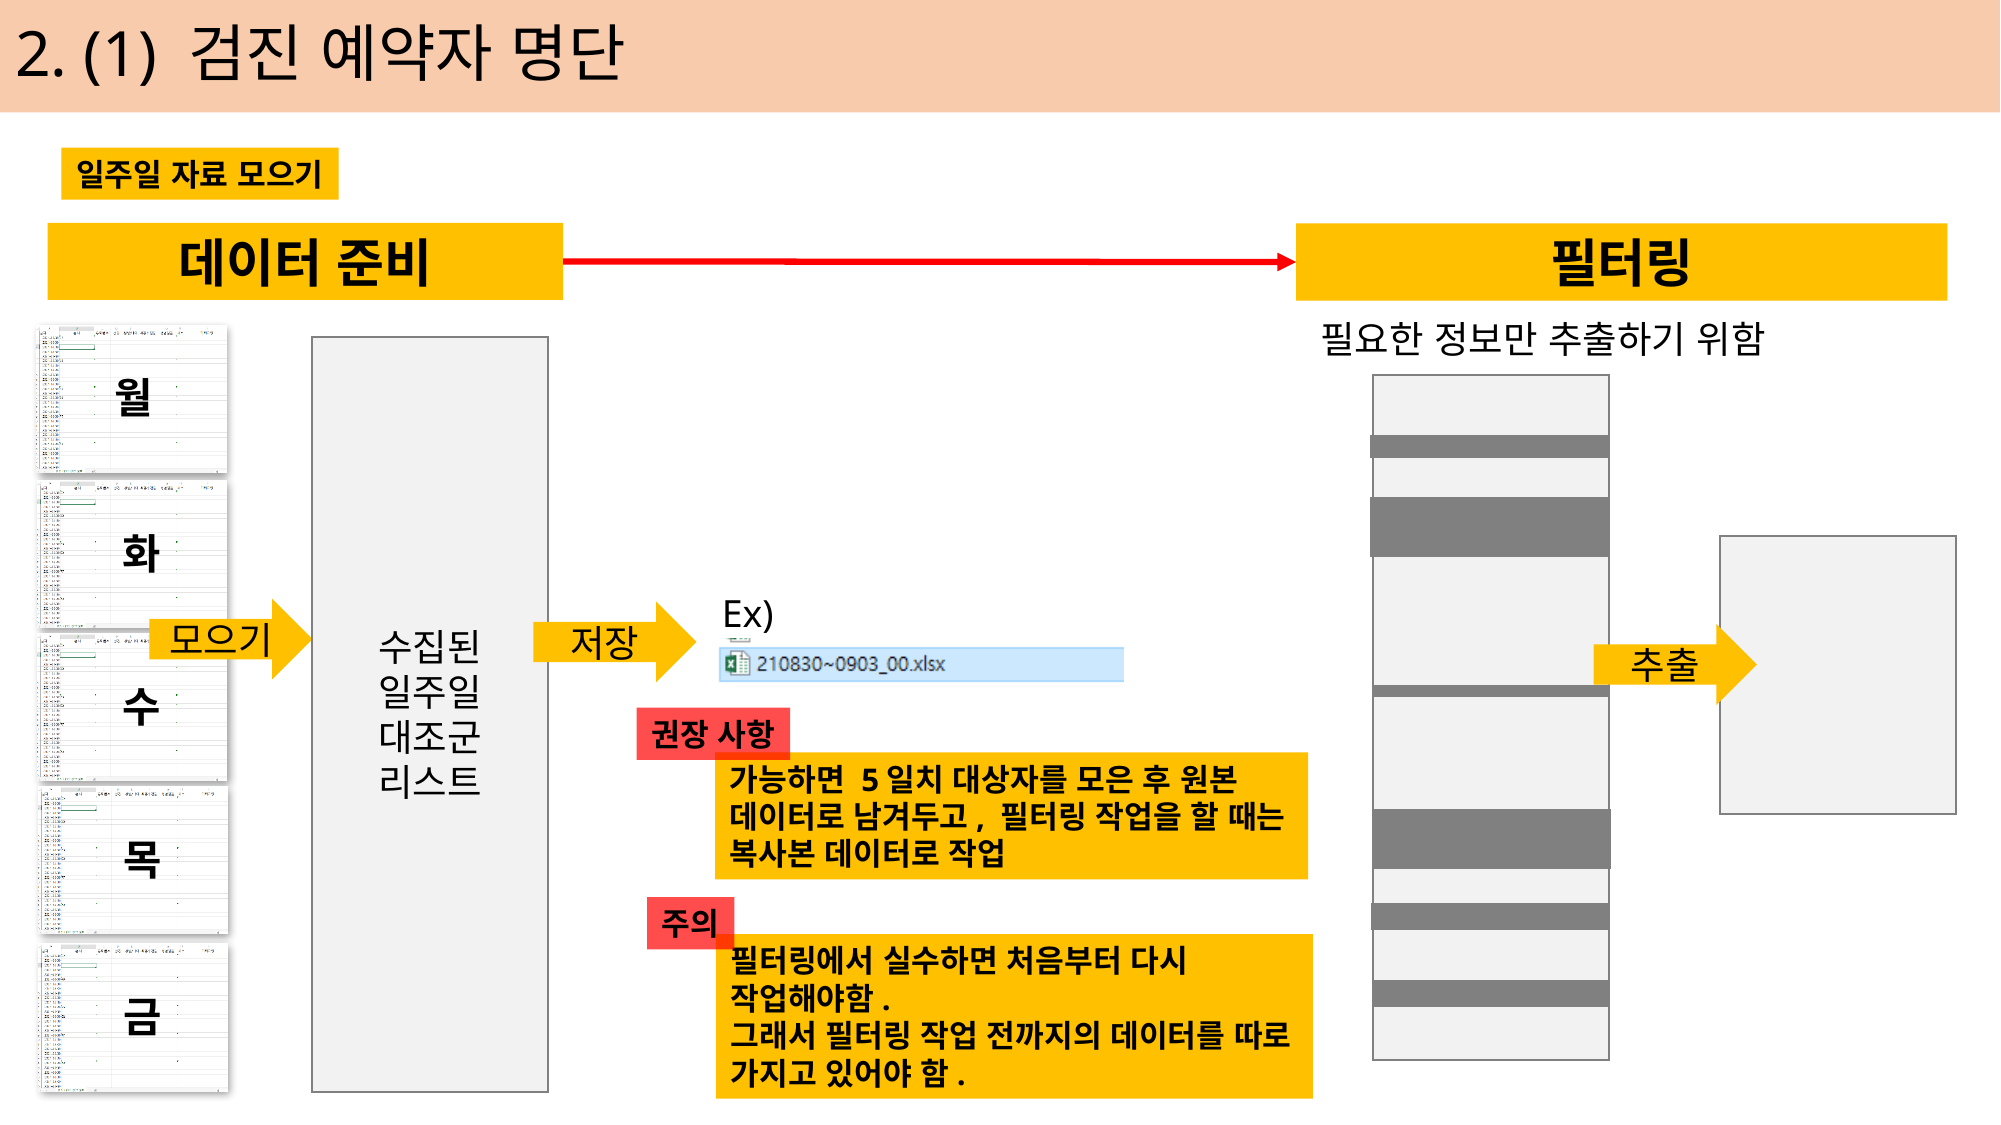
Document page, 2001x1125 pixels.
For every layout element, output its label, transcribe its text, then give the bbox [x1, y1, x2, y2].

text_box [38, 943, 228, 1092]
text_box [1372, 685, 1610, 697]
text_box 2. (1) 검진 예약자 명단 [0, 0, 2000, 113]
text_box 데이터 준비 [47, 222, 564, 300]
text_box [1719, 535, 1957, 815]
text_box 필요한 정보만 추출하기 위함 [1305, 308, 1781, 368]
picture [699, 638, 1124, 698]
text_box 권장 사항 [636, 707, 791, 760]
text_box [1373, 809, 1611, 869]
text_box 필터링에서 실수하면 처음부터 다시 작업해야함. 그래서 필터링 작업 전까지의 데이터를 따로 가지고 있어야 함. [715, 934, 1313, 1099]
text_box [1372, 374, 1610, 685]
text_box Ex) [707, 582, 789, 638]
text_box 주의 [647, 897, 735, 950]
text_box [1372, 697, 1610, 980]
text_box 추출 [1592, 621, 1759, 708]
text_box [1372, 980, 1610, 1007]
text_box 모으기 [148, 596, 311, 682]
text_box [37, 633, 227, 781]
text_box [37, 786, 228, 934]
text_box [1372, 1007, 1610, 1061]
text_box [37, 480, 227, 628]
text_box [1371, 903, 1609, 930]
text_box 일주일 자료 모으기 [61, 147, 339, 200]
text_box 필터링 [1296, 223, 1948, 301]
text_box [1370, 497, 1608, 557]
text_box 수집된 일주일 대조군 리스트 [311, 336, 549, 1093]
text_box 가능하면 5일치 대상자를 모은 후 원본 데이터로 남겨두고, 필터링 작업을 할 때는 복사본 데이터로 작업 [715, 752, 1309, 880]
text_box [36, 325, 227, 473]
text_box 저장 [532, 599, 698, 685]
text_box [1370, 435, 1608, 458]
